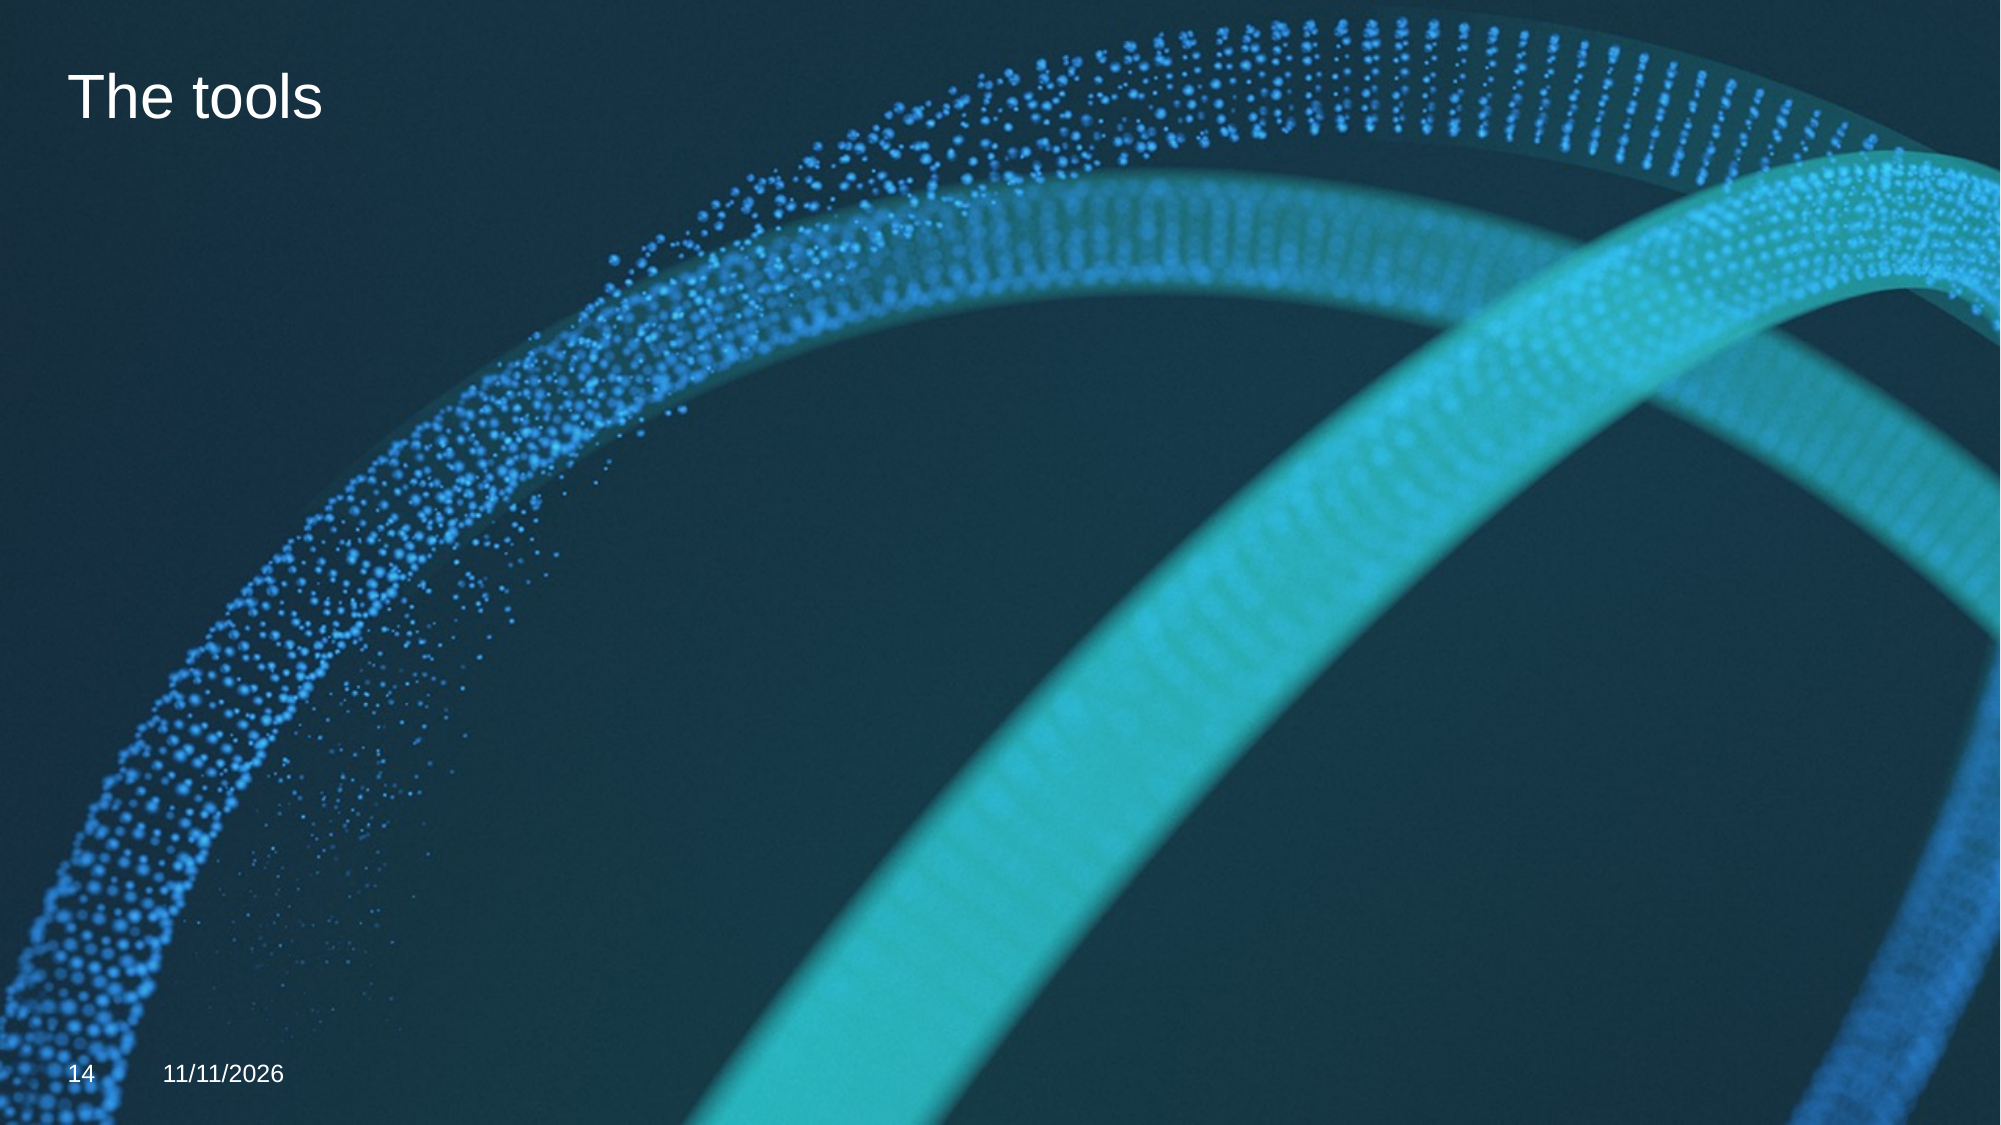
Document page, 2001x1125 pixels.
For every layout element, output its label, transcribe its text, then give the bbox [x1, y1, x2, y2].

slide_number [147, 1042, 598, 1103]
picture [0, 0, 2001, 1125]
slide_number 14 [52, 1042, 147, 1103]
list The tools [52, 56, 713, 143]
